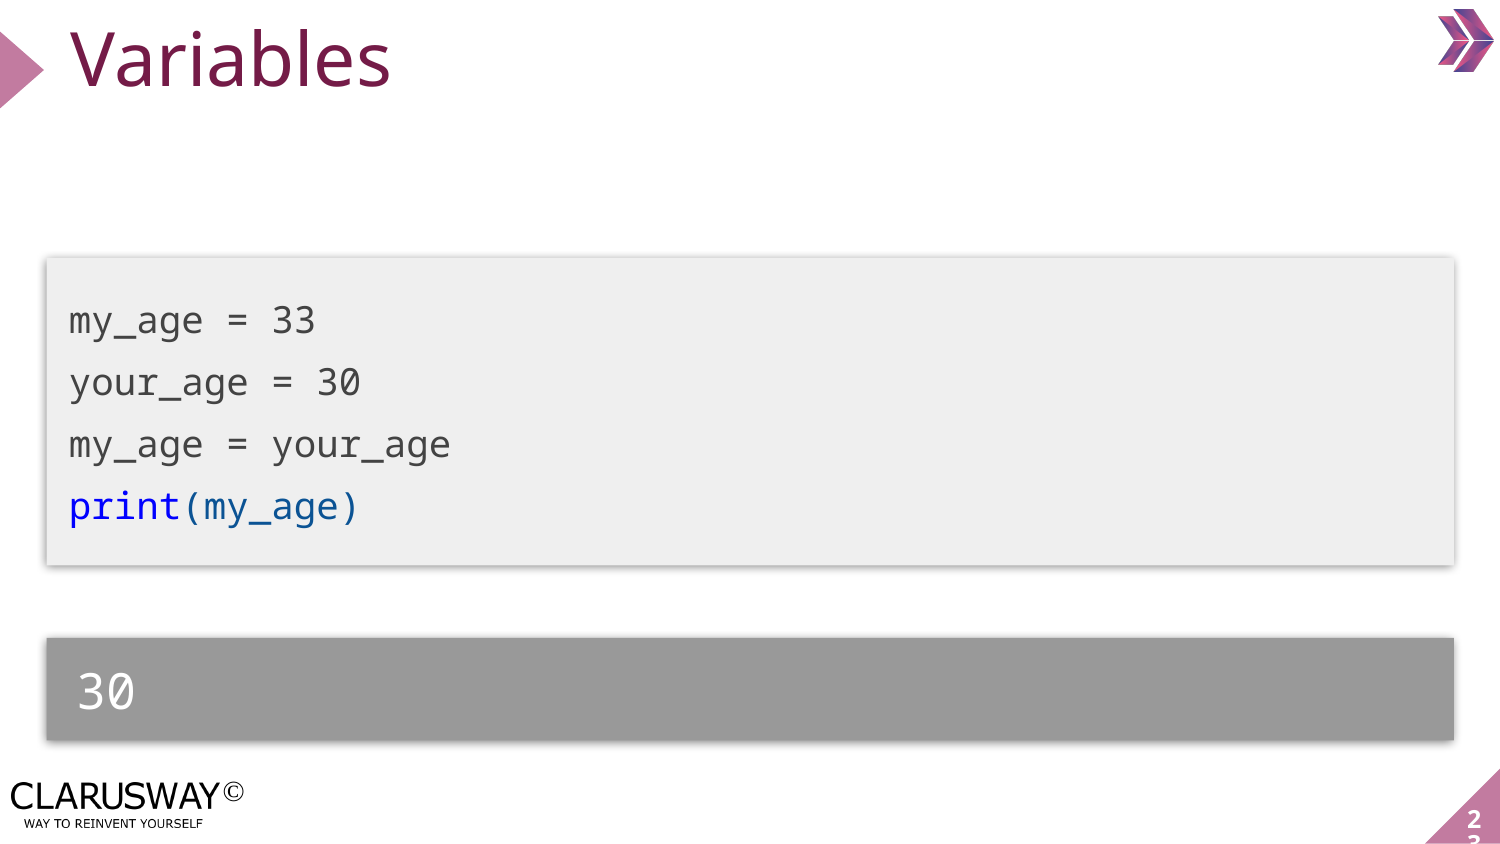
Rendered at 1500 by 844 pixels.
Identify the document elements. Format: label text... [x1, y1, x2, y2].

subtitle my_age = 33 your_age = 30 my_age = your_age print(my_age) [46, 257, 1454, 566]
picture [11, 782, 220, 828]
picture [1438, 9, 1494, 72]
text_box Variables [70, 28, 1405, 132]
slide_number ‹#› [1467, 804, 1494, 838]
subtitle 30 [46, 637, 1454, 741]
